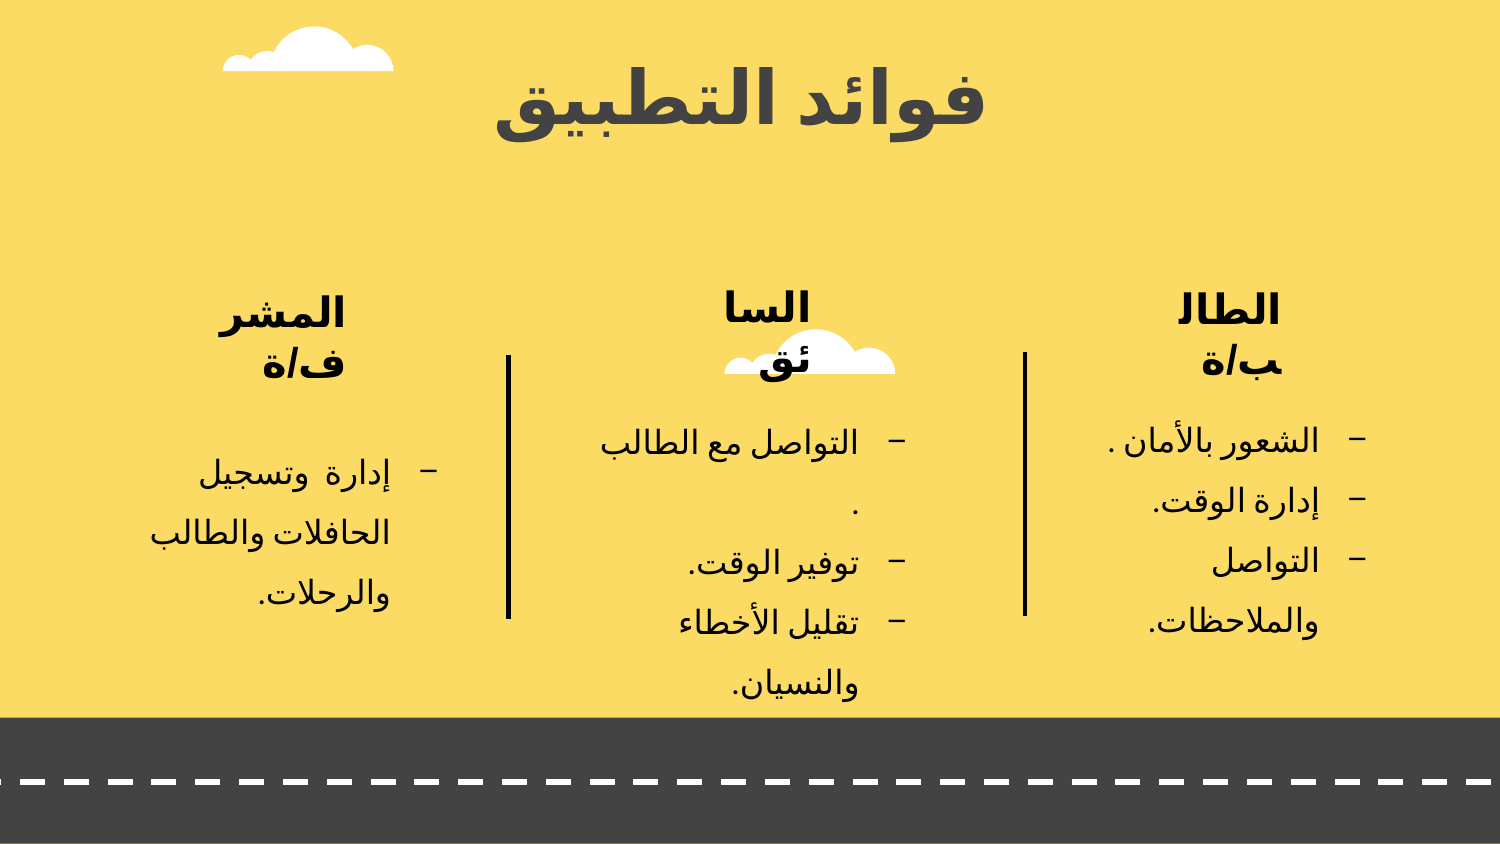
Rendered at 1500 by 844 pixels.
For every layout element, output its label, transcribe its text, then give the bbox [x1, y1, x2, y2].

text_box الشعور بالأمان . إدارة الوقت. التواصل والملاحظات. [1040, 391, 1382, 647]
text_box فوائد التطبيق [130, 41, 1370, 166]
text_box الطالب/ة [1138, 275, 1297, 391]
text_box إدارة وتسجيل الحافلات والطالب والرحلات. [110, 423, 453, 619]
text_box السائق [704, 272, 827, 394]
text_box المشرف/ة [183, 278, 362, 423]
text_box التواصل مع الطالب . توفير الوقت. تقليل الأخطاء والنسيان. [579, 394, 922, 709]
